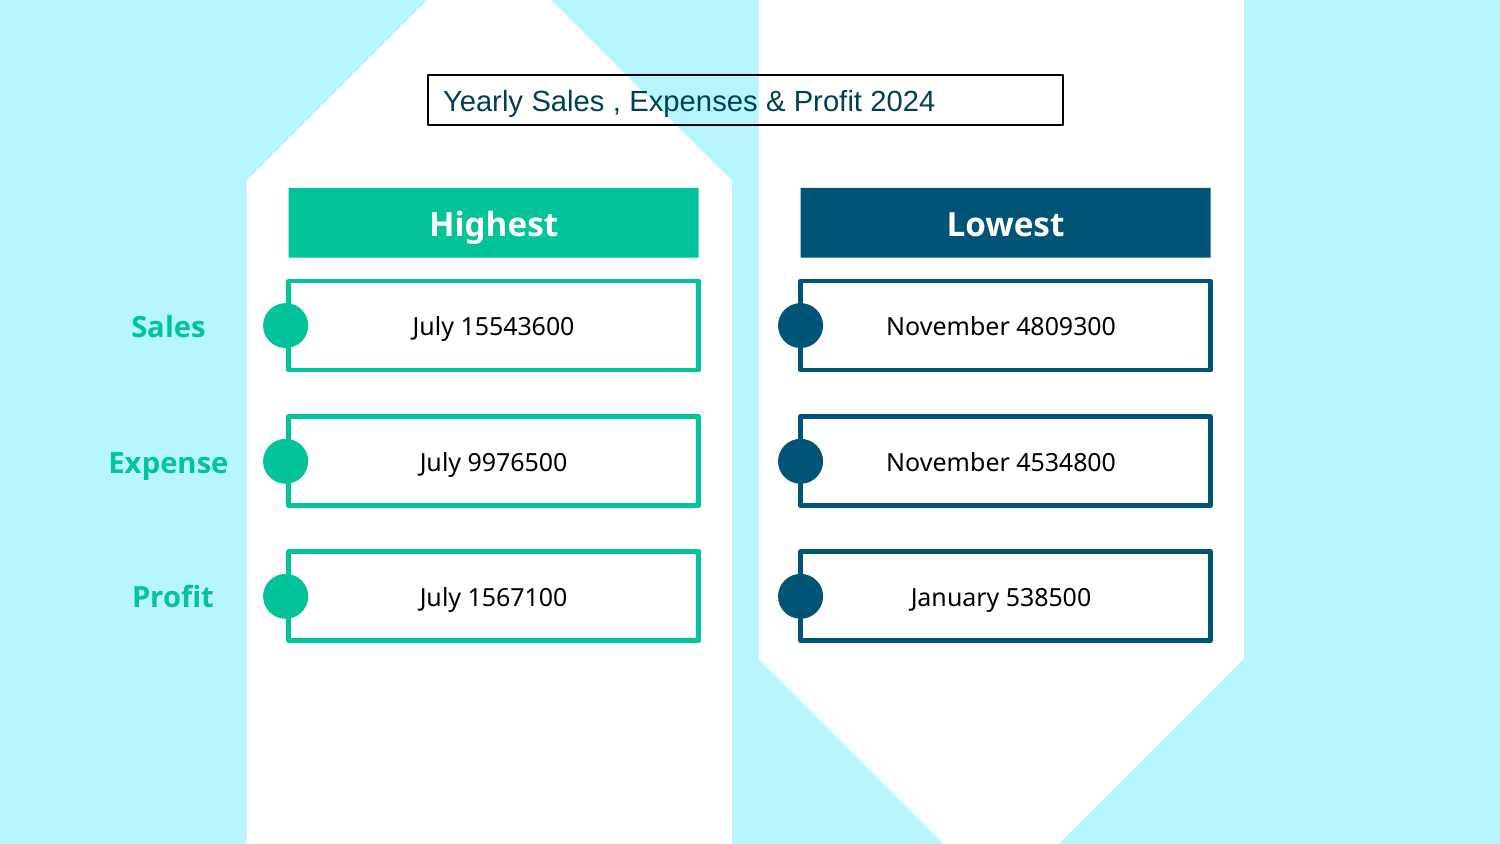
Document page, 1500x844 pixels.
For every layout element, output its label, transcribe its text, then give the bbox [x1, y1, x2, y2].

text_box Yearly Sales , Expenses & Profit 2024 [428, 75, 1063, 125]
text_box Lowest [800, 187, 1211, 258]
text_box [97, 280, 699, 371]
text_box [756, 0, 1246, 844]
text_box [777, 280, 1211, 371]
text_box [74, 416, 700, 506]
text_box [79, 551, 700, 642]
text_box [244, 0, 734, 844]
text_box Highest [288, 187, 699, 258]
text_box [777, 551, 1211, 642]
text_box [777, 416, 1211, 506]
